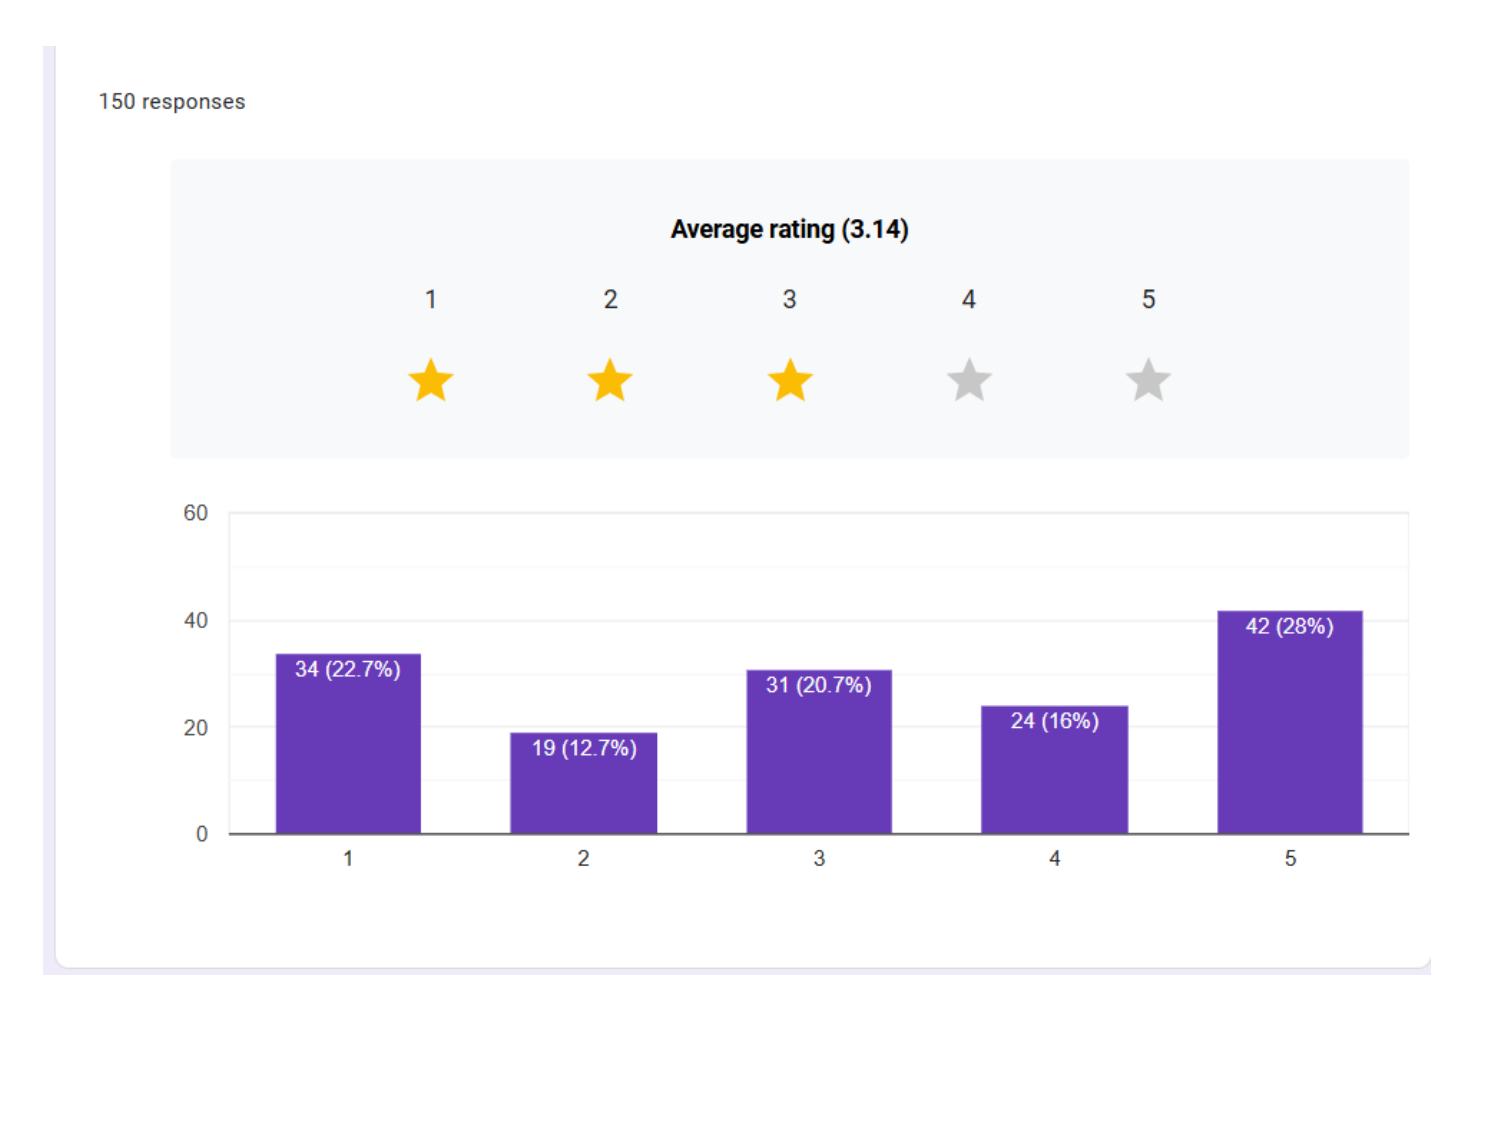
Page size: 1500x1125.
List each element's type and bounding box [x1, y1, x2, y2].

picture [43, 46, 1431, 975]
